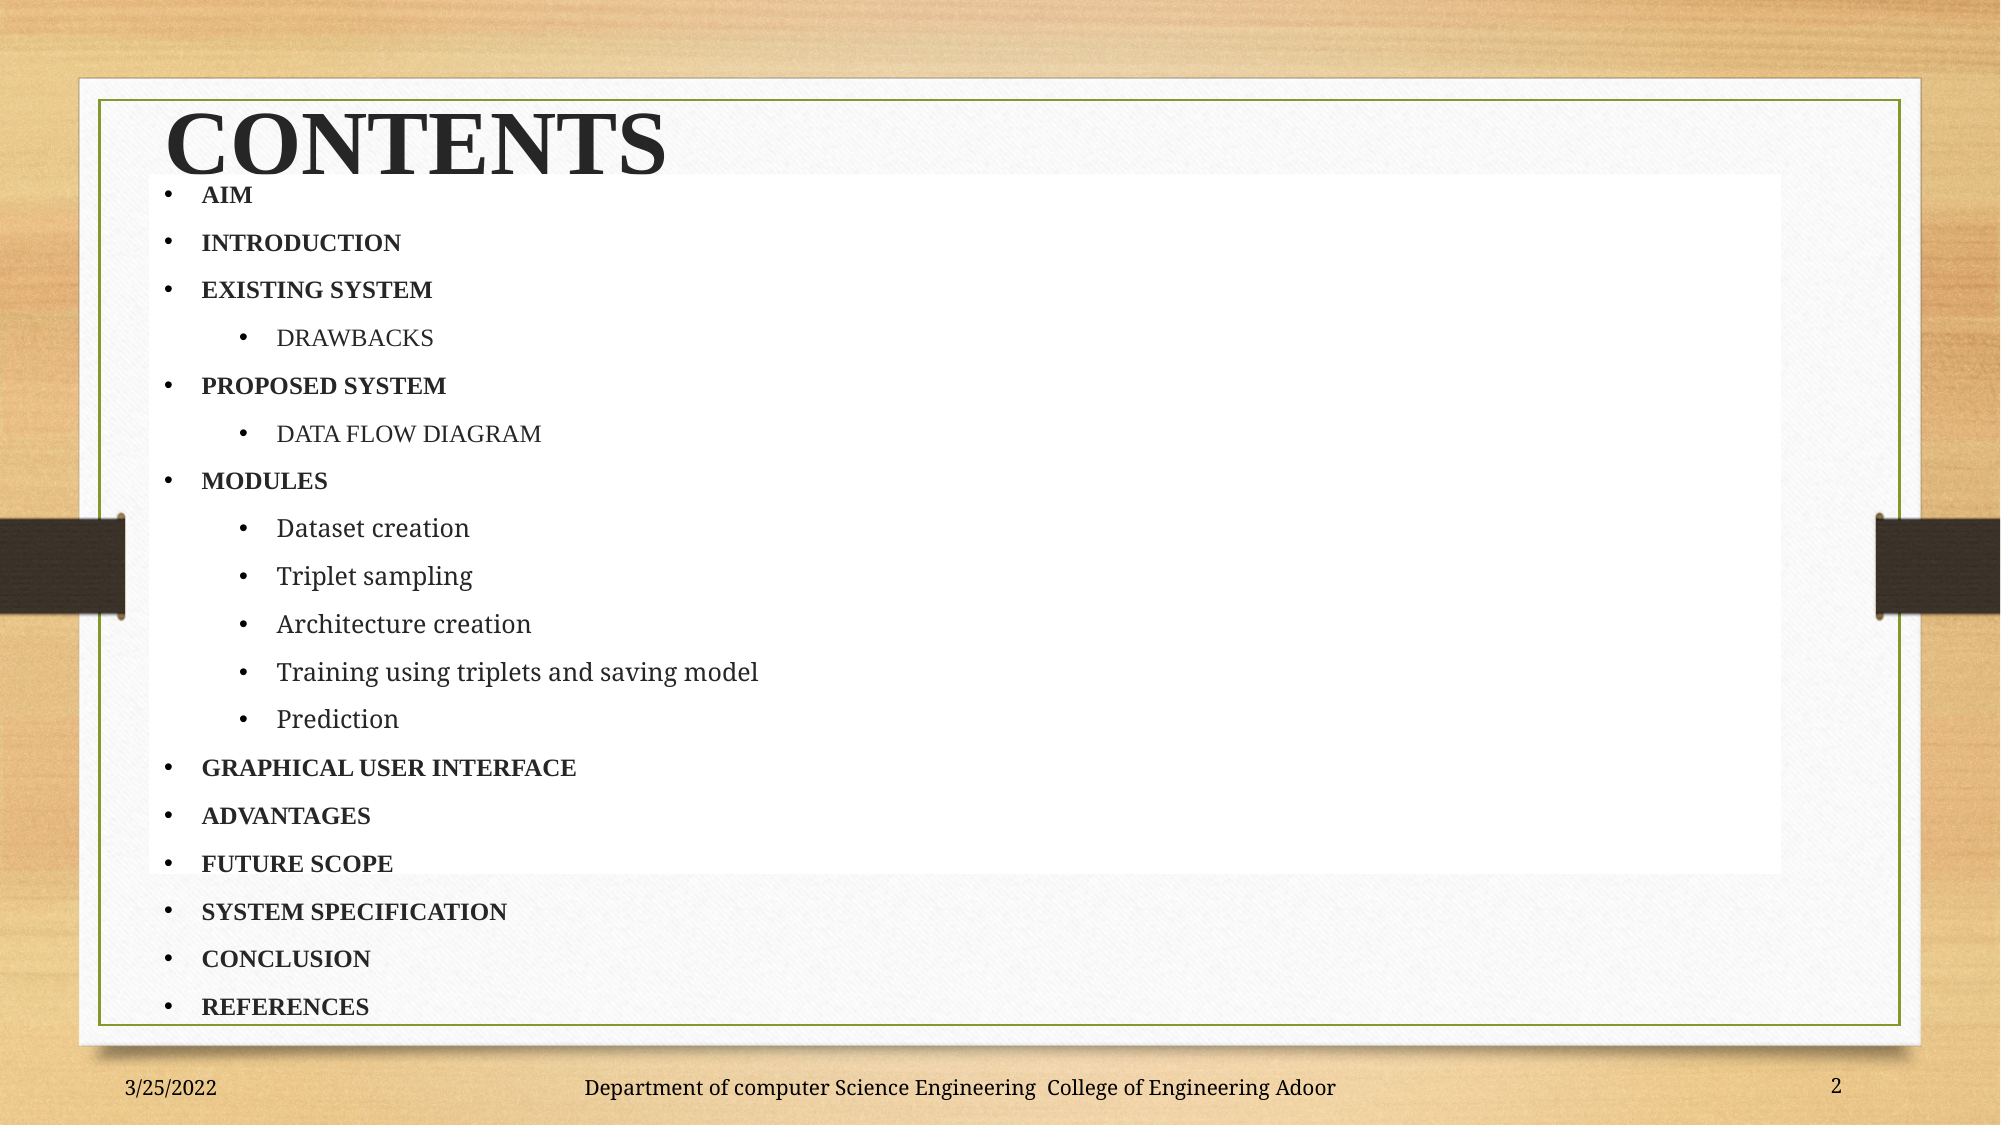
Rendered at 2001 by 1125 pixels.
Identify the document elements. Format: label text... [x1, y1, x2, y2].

slide_number 2 [1768, 1063, 1857, 1110]
picture [0, 0, 2001, 1125]
title CONTENTS [149, 85, 1875, 303]
footer Department of computer Science Engineering College of Engineering Adoor [569, 1063, 1768, 1110]
list AIM INTRODUCTION EXISTING SYSTEM DRAWBACKS PROPOSED SYSTEM DATA FLOW DIAGRAM MODULES Dataset creation Triplet sampling Architecture creation Training using triplets and saving model Prediction GRAPHICAL USER INTERFACE ADVANTAGES FUTURE SCOPE SYSTEM SPECIFICATION CONCLUSION REFERENCES [149, 174, 1781, 874]
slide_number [0, 1063, 232, 1110]
